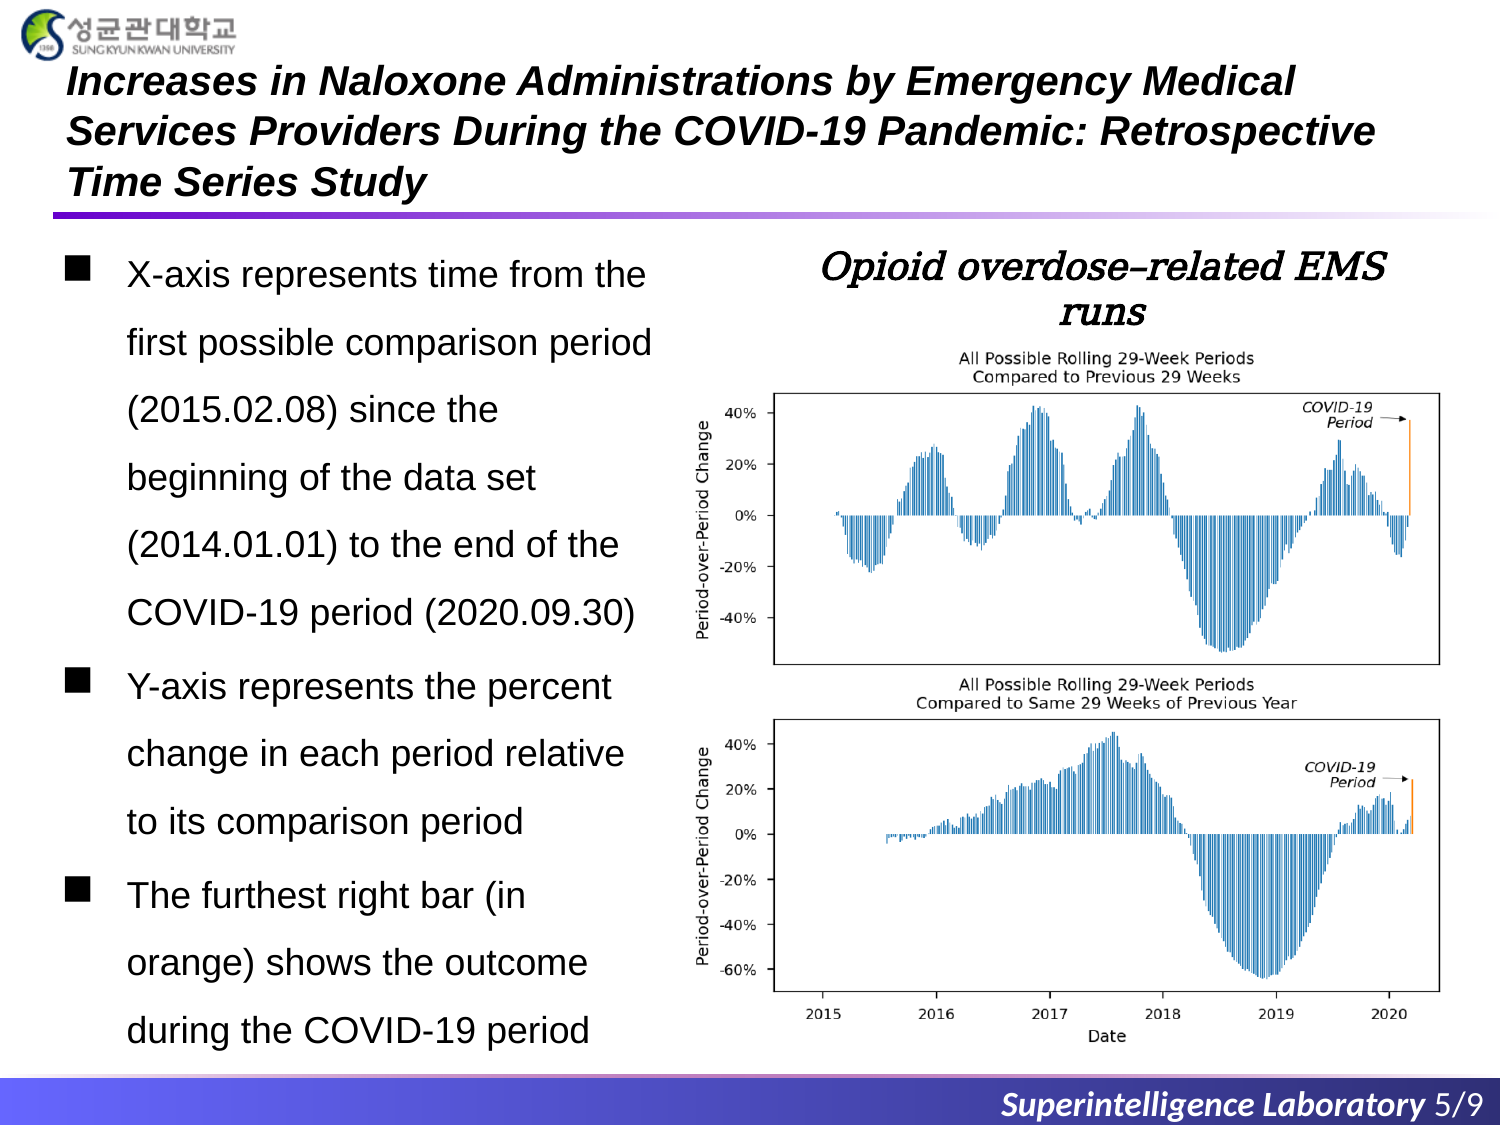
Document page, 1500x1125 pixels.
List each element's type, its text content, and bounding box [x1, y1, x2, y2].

list X-axis represents time from the first possible comparison period (2015.02.08) since the beginning of the data set (2014.01.01) to the end of the COVID-19 period (2020.09.30) Y-axis represents the percent change in each period relative to its comparison period The furthest right bar (in orange) shows the outcome during the COVID-19 period [49, 219, 679, 1059]
picture [0, 0, 254, 65]
text_box Opioid overdose–related EMS runs [758, 234, 1444, 340]
picture [677, 346, 1451, 1067]
title Increases in Naloxone Administrations by Emergency Medical Services Providers During the COVID-19 Pandemic: Retrospective Time Series Study [50, 24, 1463, 213]
